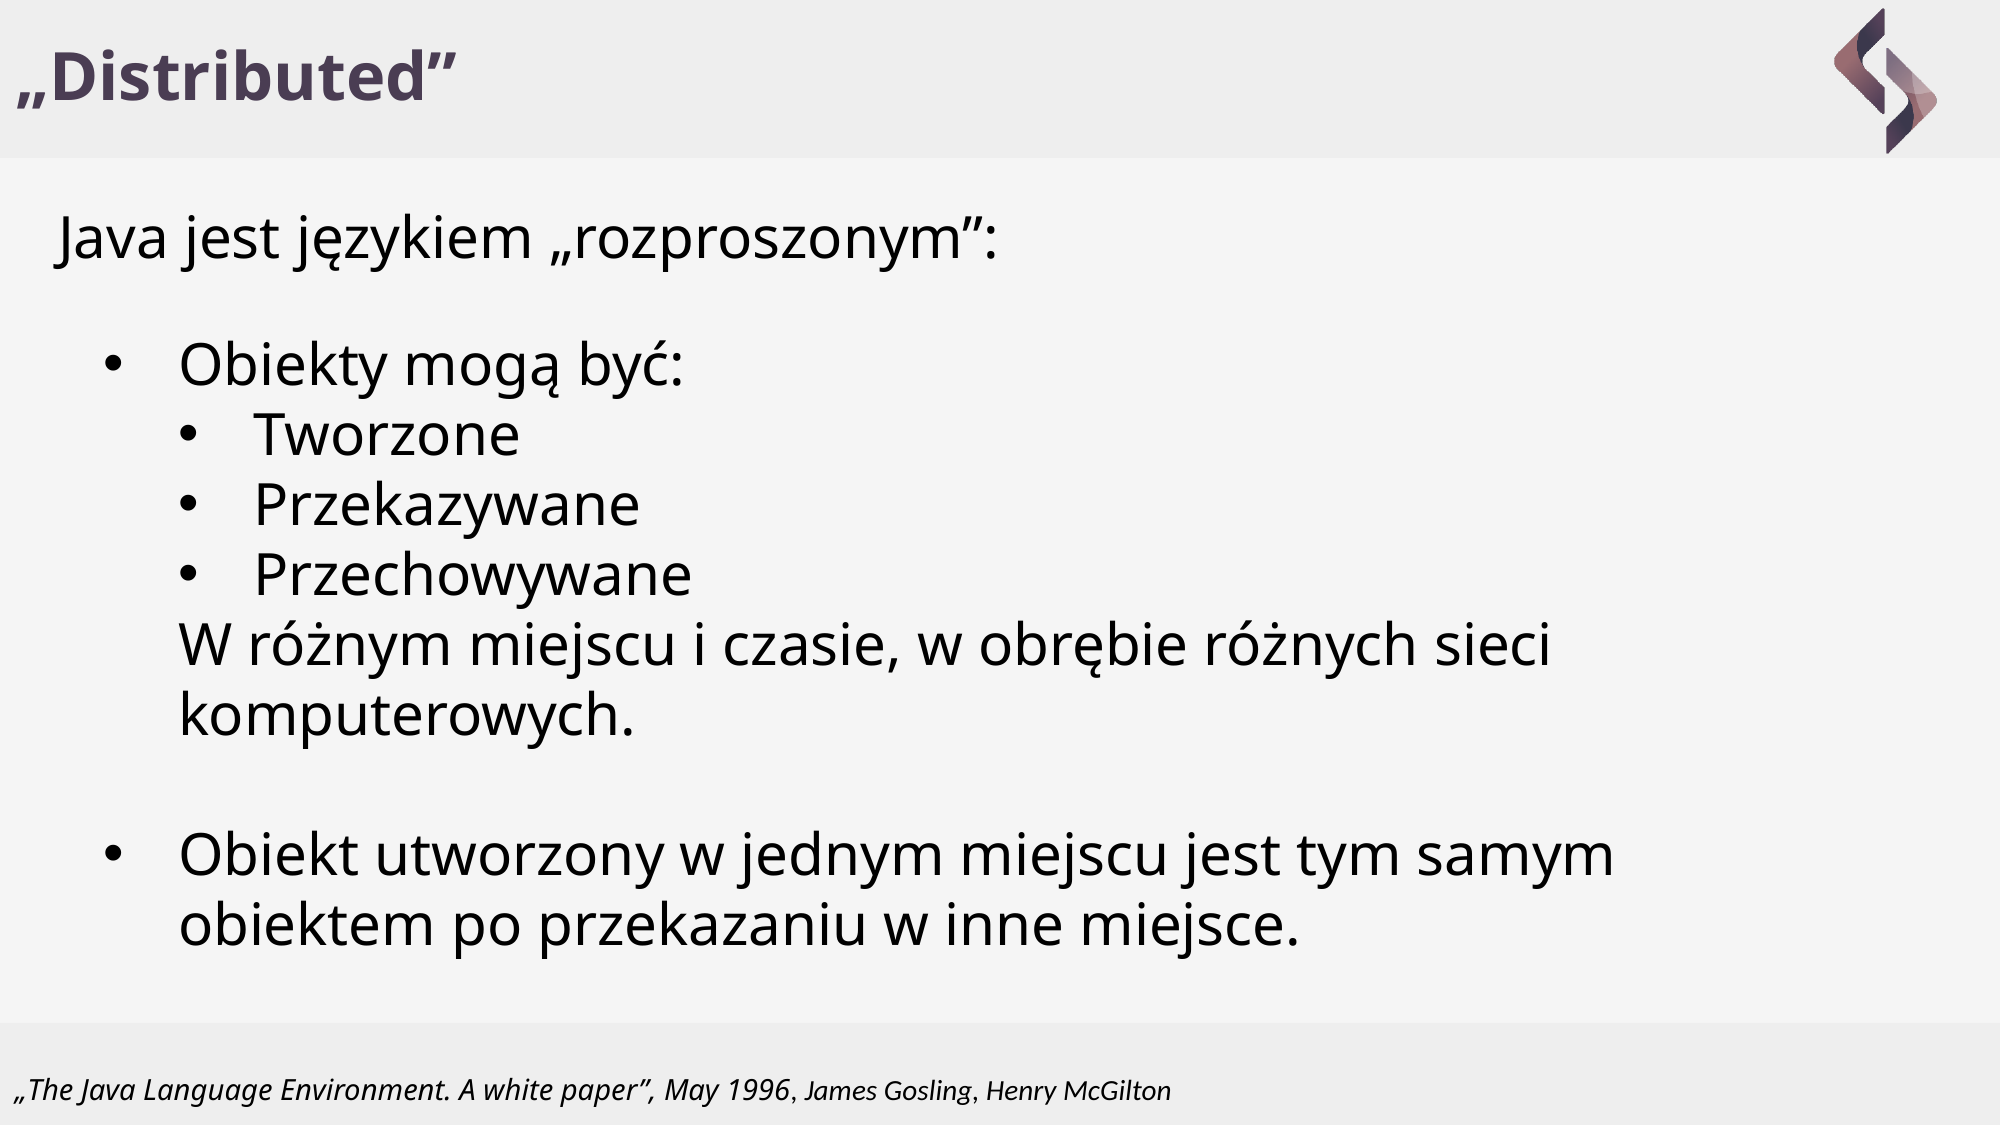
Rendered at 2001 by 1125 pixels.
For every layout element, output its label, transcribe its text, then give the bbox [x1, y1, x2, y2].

text_box „The Java Language Environment. A white paper”, May 1996, James Gosling, Henry McGilton [0, 1064, 1880, 1115]
text_box Obiekty mogą być: Tworzone Przekazywane Przechowywane W różnym miejscu i czasie, w obrębie różnych sieci komputerowych. Obiekt utworzony w jednym miejscu jest tym samym obiektem po przekazaniu w inne miejsce. [88, 320, 1879, 965]
title „Distributed” [0, 0, 1788, 158]
text_box Java jest językiem „rozproszonym”: [43, 192, 1924, 278]
picture [1787, 0, 2001, 166]
